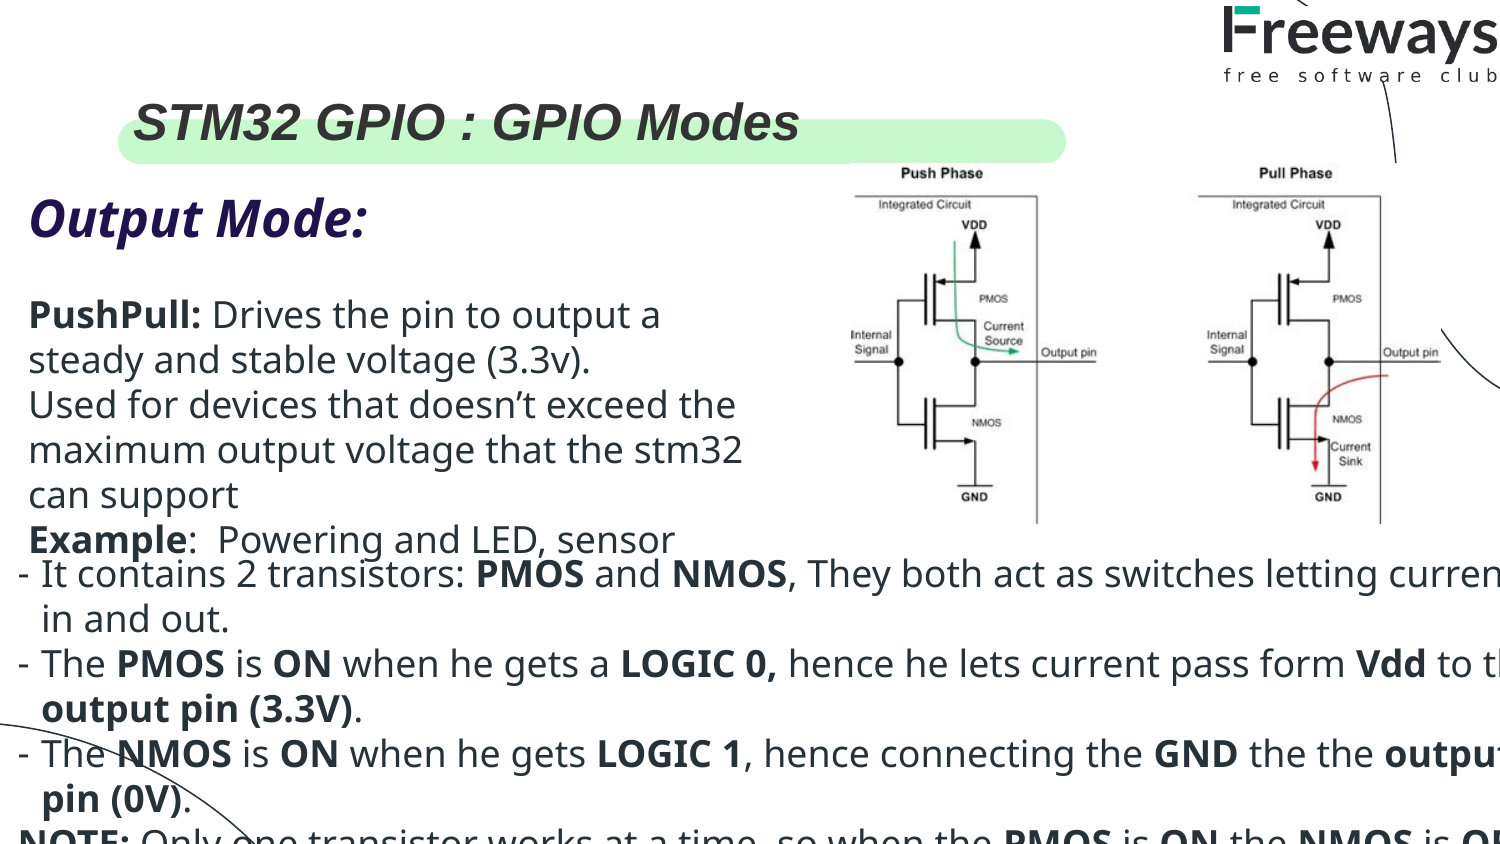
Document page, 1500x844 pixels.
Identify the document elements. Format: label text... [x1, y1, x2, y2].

text_box PushPull: Drives the pin to output a steady and stable voltage (3.3v). Used for devices that doesn’t exceed the maximum output voltage that the stm32 can support Example: Powering and LED, sensor [13, 276, 802, 534]
text_box It contains 2 transistors: PMOS and NMOS, They both act as switches letting current in and out. The PMOS is ON when he gets a LOGIC 0, hence he lets current pass form Vdd to the output pin (3.3V). The NMOS is ON when he gets LOGIC 1, hence connecting the GND the the output pin (0V). NOTE: Only one transistor works at a time, so when the PMOS is ON the NMOS is OFF and vice versa. [2, 534, 1500, 832]
text_box Output Mode: [13, 169, 506, 263]
title STM32 GPIO : GPIO Modes [118, 63, 1382, 165]
picture [850, 163, 1441, 524]
picture [1224, 5, 1497, 82]
